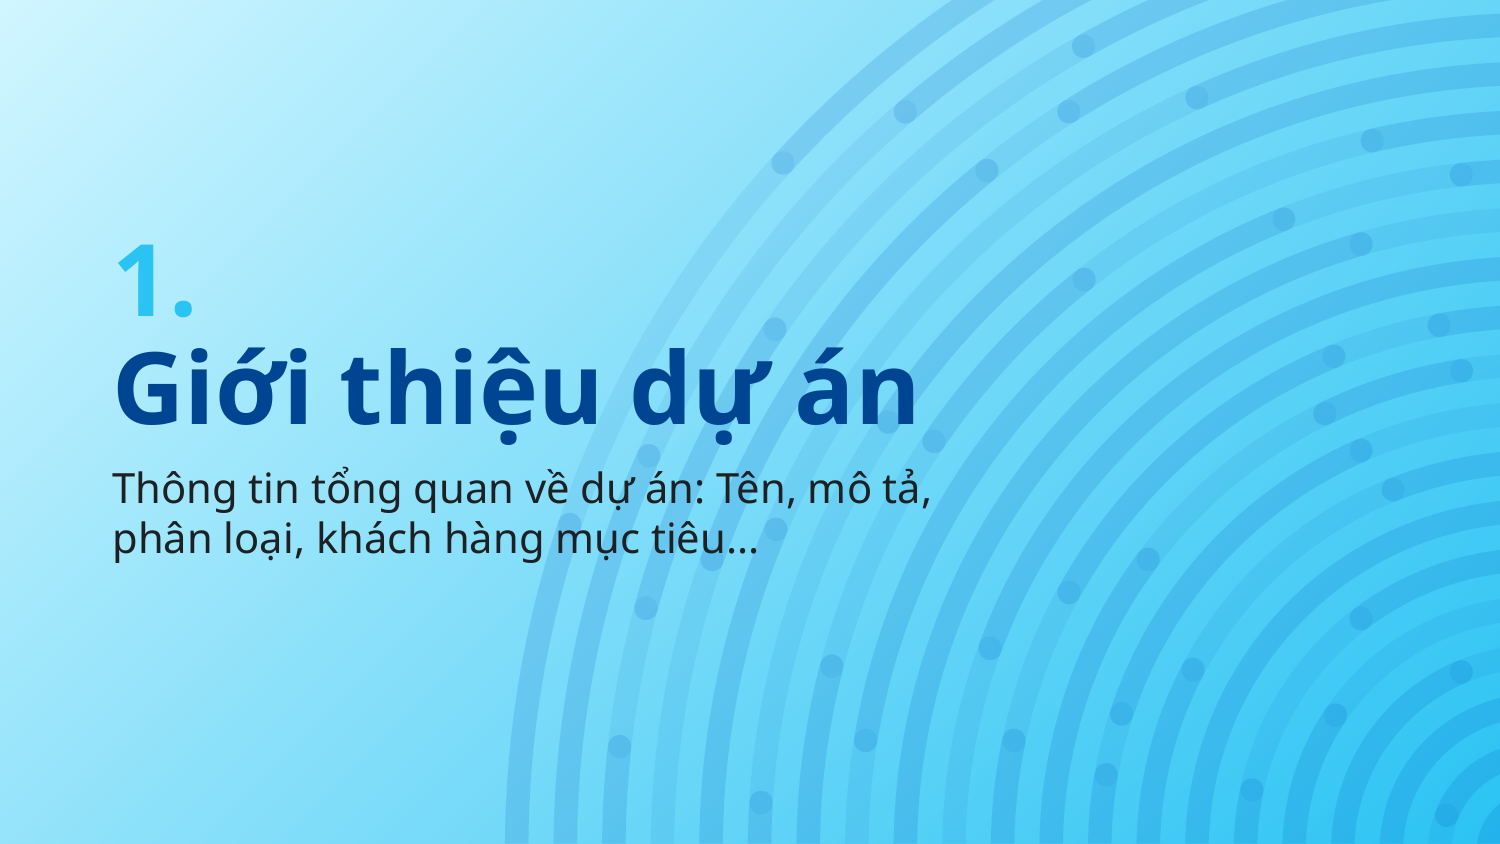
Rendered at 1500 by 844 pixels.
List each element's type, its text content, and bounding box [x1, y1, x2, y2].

subtitle Thông tin tổng quan về dự án: Tên, mô tả, phân loại, khách hàng mục tiêu... [112, 462, 1027, 616]
title 1. Giới thiệu dự án [112, 231, 1388, 447]
